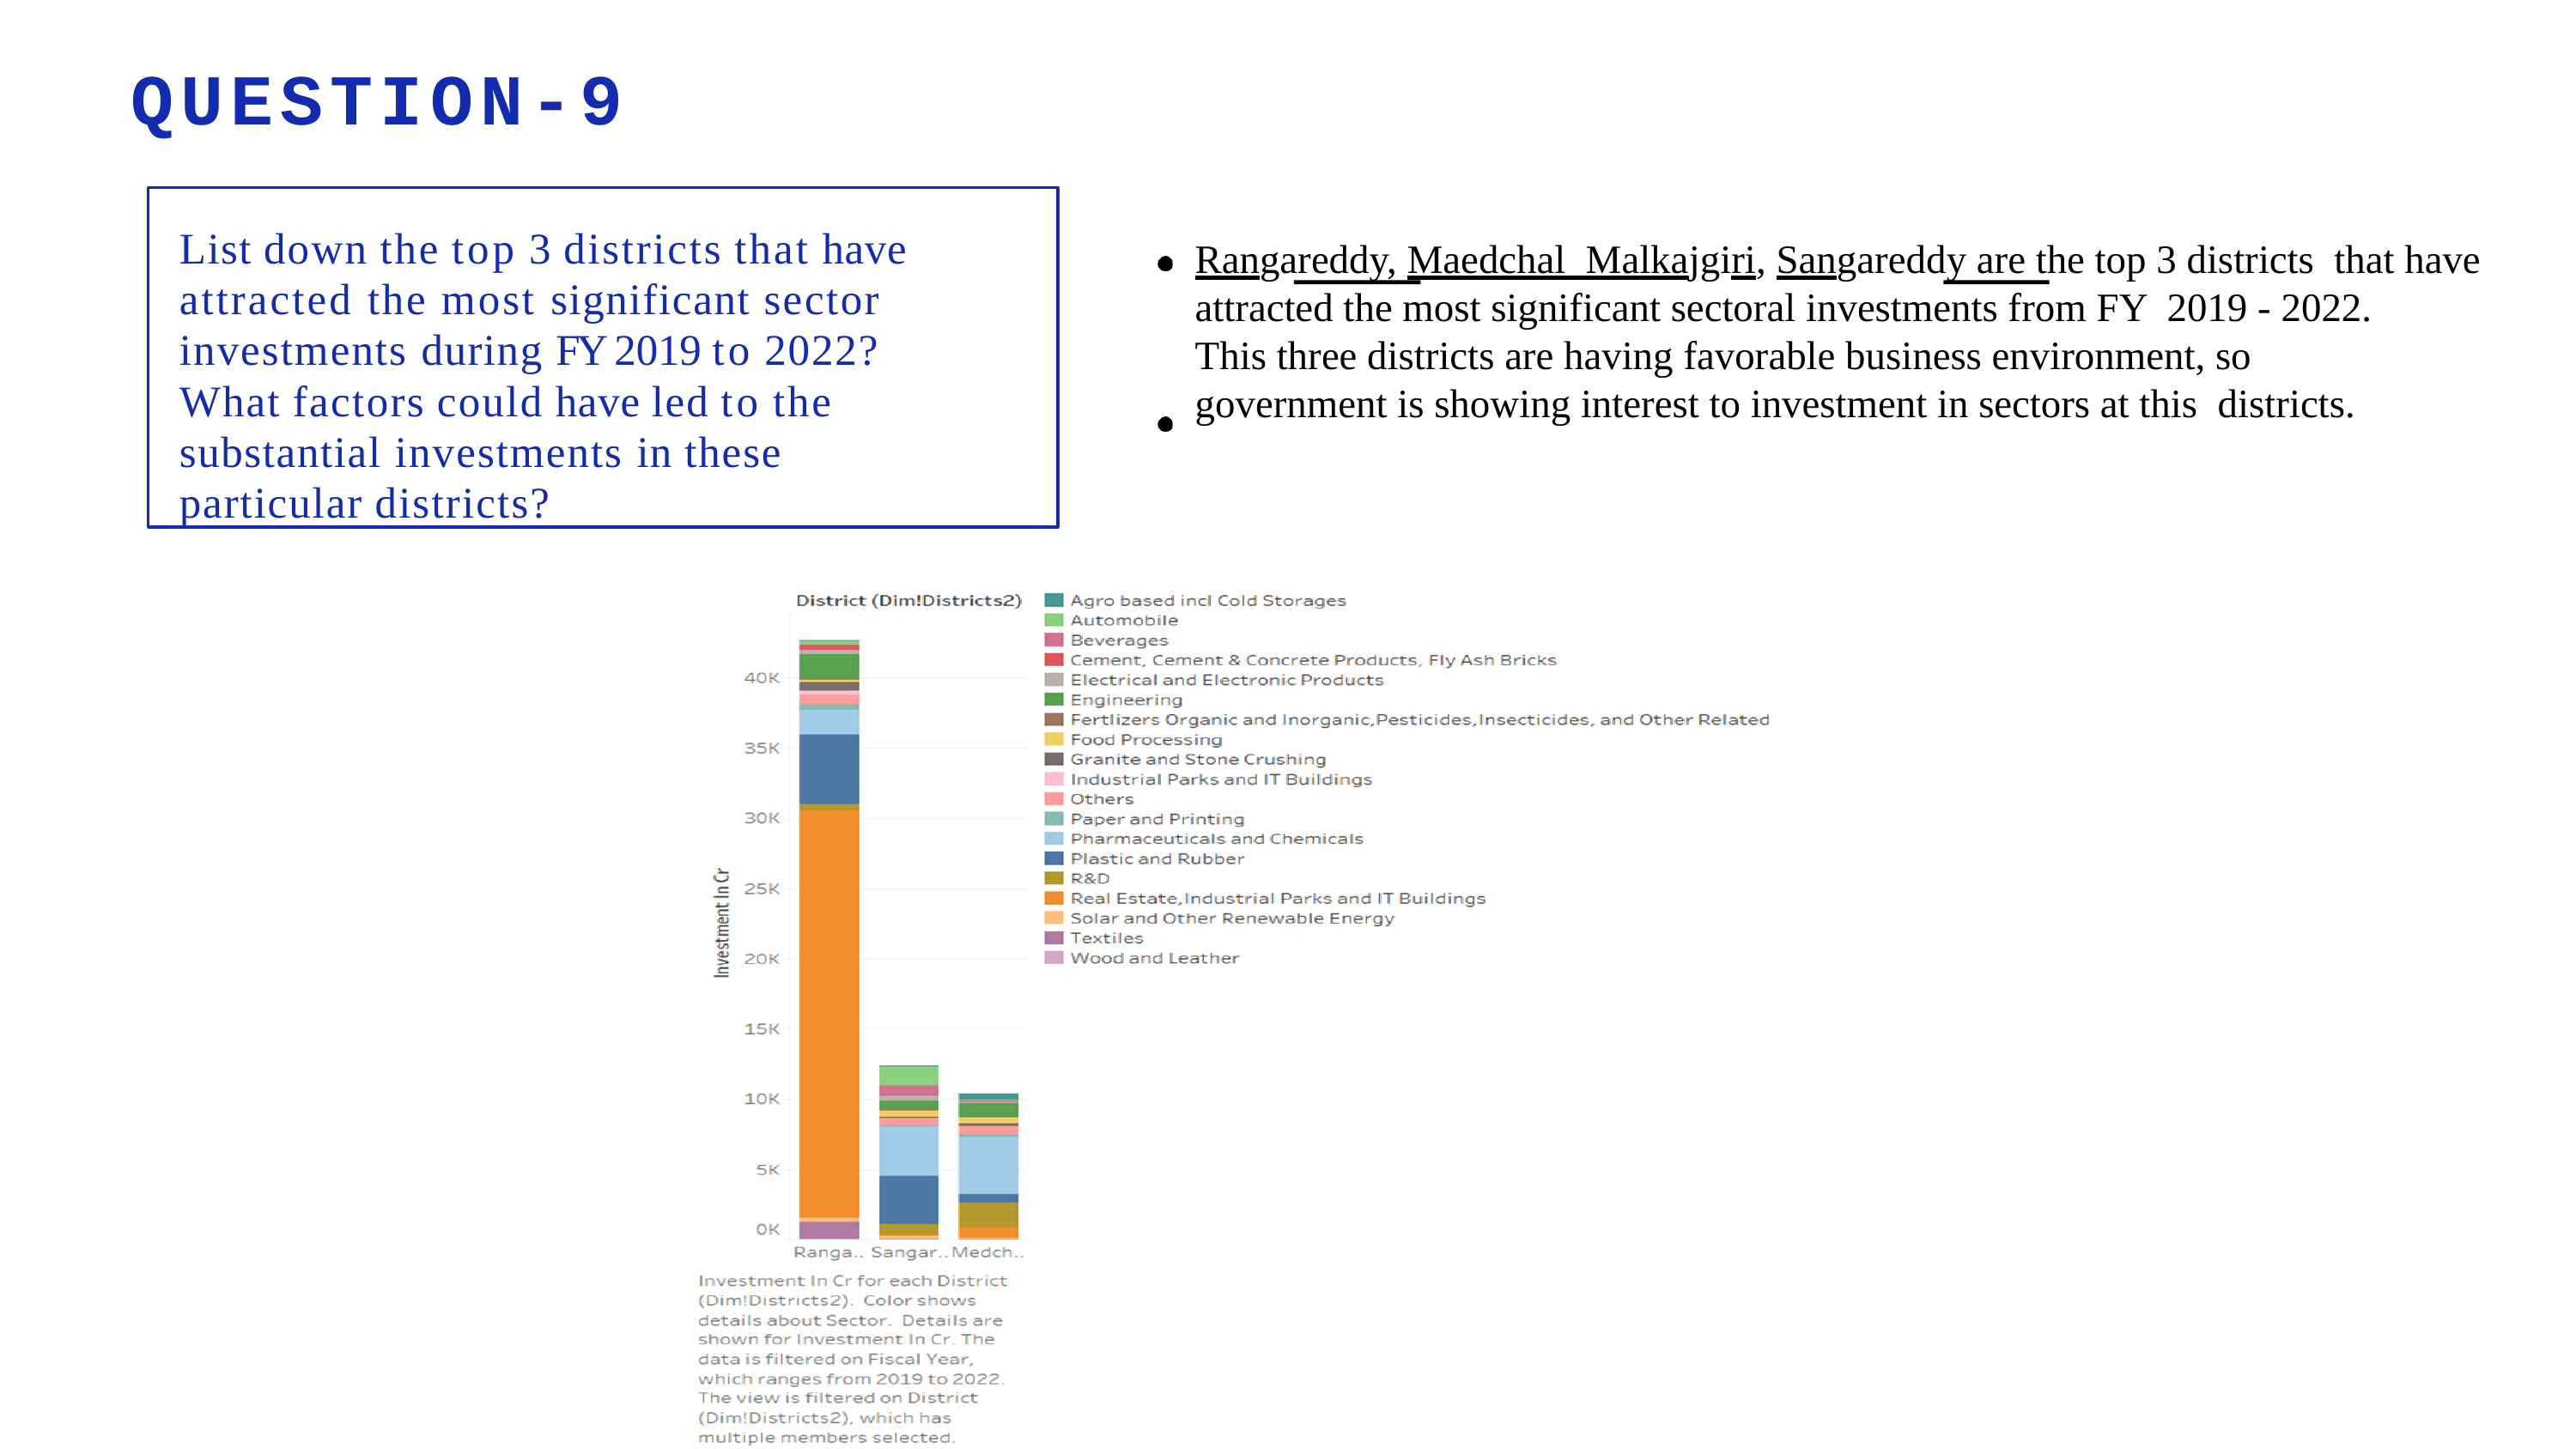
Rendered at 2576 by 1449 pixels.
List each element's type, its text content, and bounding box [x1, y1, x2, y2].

text_box List down the top 3 districts that have attracted the most significant sector investments during FY 2019 to 2022? What factors could have led to the substantial investments in these particular districts? [148, 187, 1058, 527]
text_box [1157, 416, 1173, 432]
text_box Rangareddy, Maedchal_Malkajgiri, Sangareddy are the top 3 districts that have attracted the most significant sectoral investments from FY 2019 - 2022. This three districts are having favorable business environment, so government is showing interest to investment in sectors at this districts. [1193, 231, 2482, 427]
title Question-9 [129, 52, 634, 296]
picture [698, 576, 1778, 1449]
text_box [1157, 256, 1173, 271]
